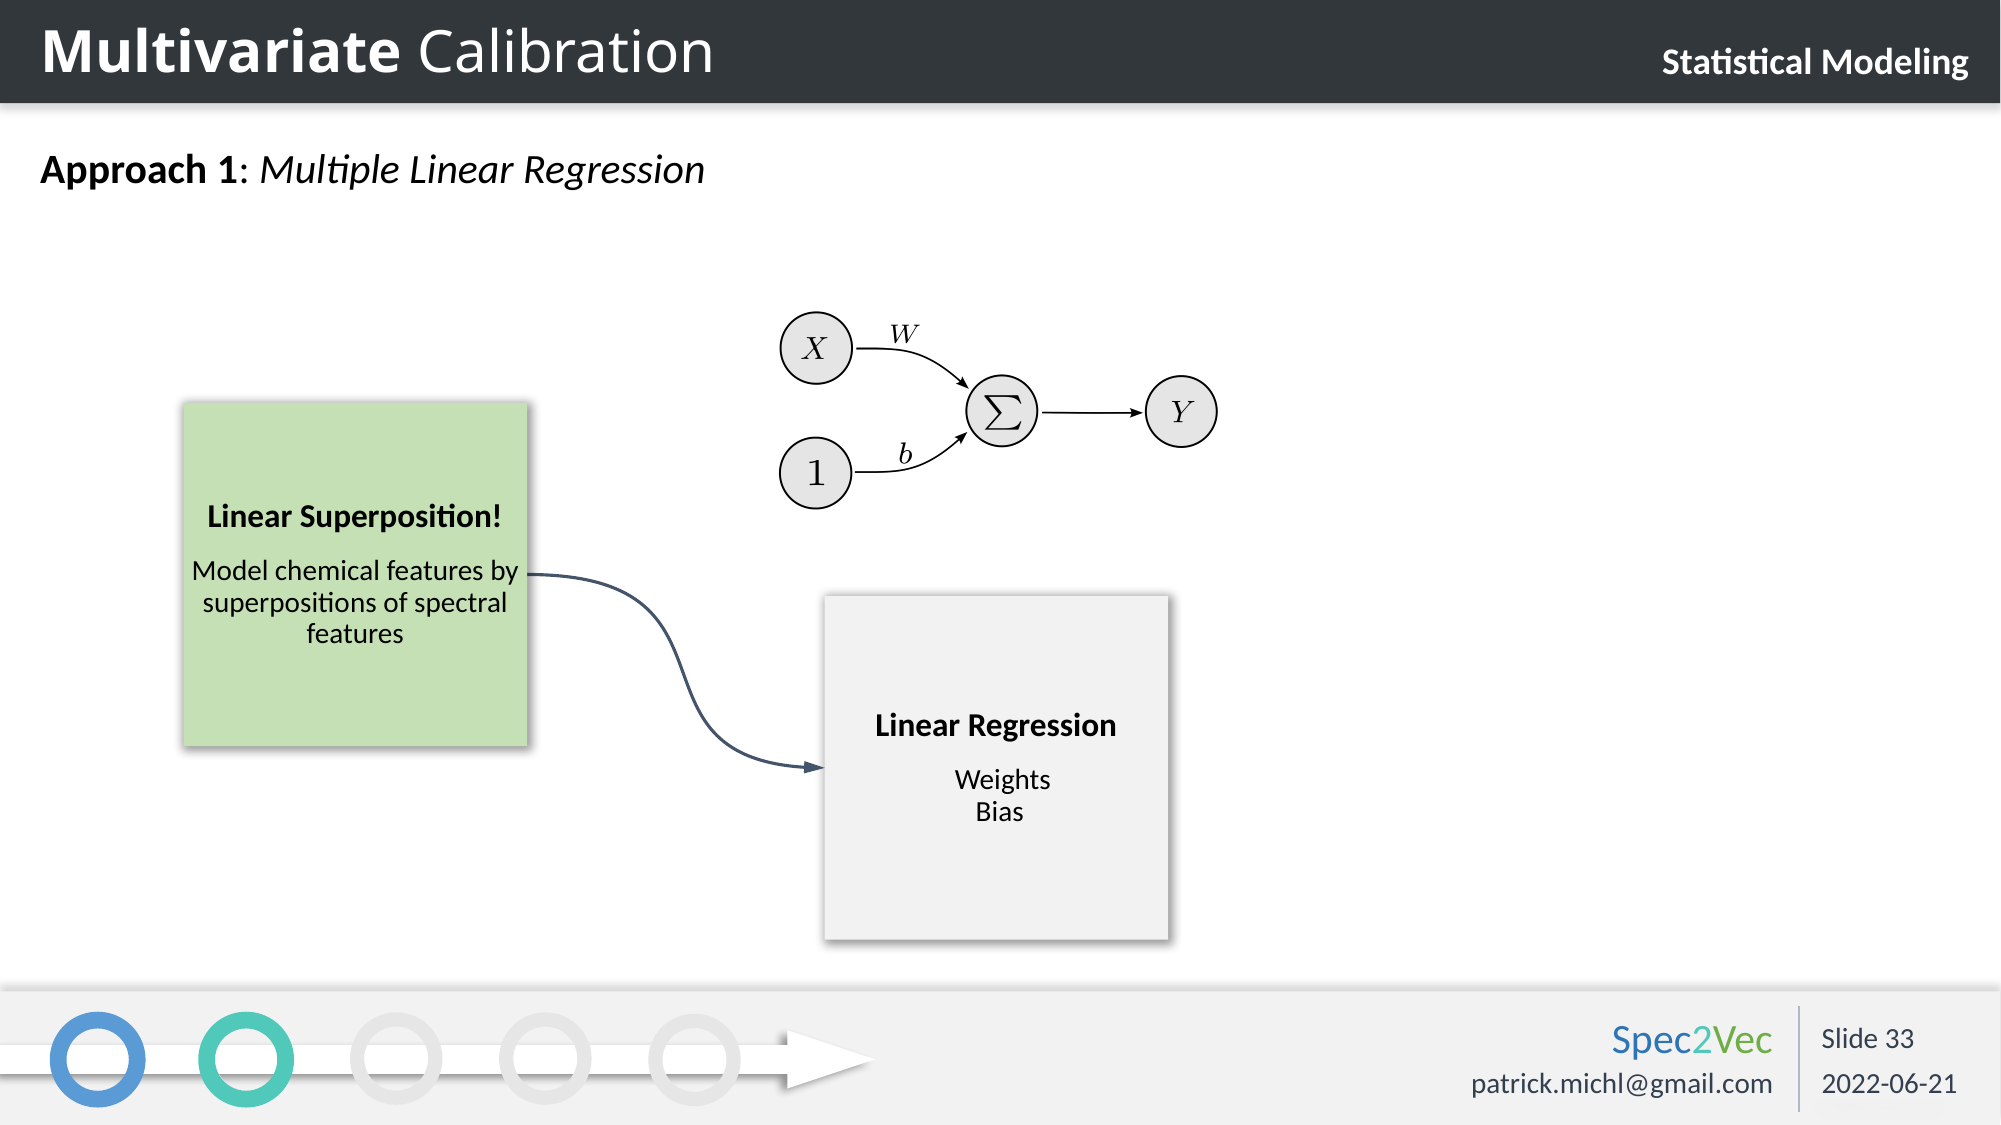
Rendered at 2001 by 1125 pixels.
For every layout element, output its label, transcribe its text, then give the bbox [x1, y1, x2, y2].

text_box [198, 1011, 295, 1108]
text_box Linear Superposition! Model chemical features by superpositions of spectral features [183, 402, 528, 747]
text_box Multivariate Calibration [25, 5, 1922, 102]
text_box Approach 1: Multiple Linear Regression [25, 140, 1955, 958]
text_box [178, 397, 527, 758]
text_box Statistical Modeling [1285, 29, 1985, 90]
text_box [527, 574, 825, 768]
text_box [49, 1011, 146, 1108]
picture [382, 146, 1246, 548]
